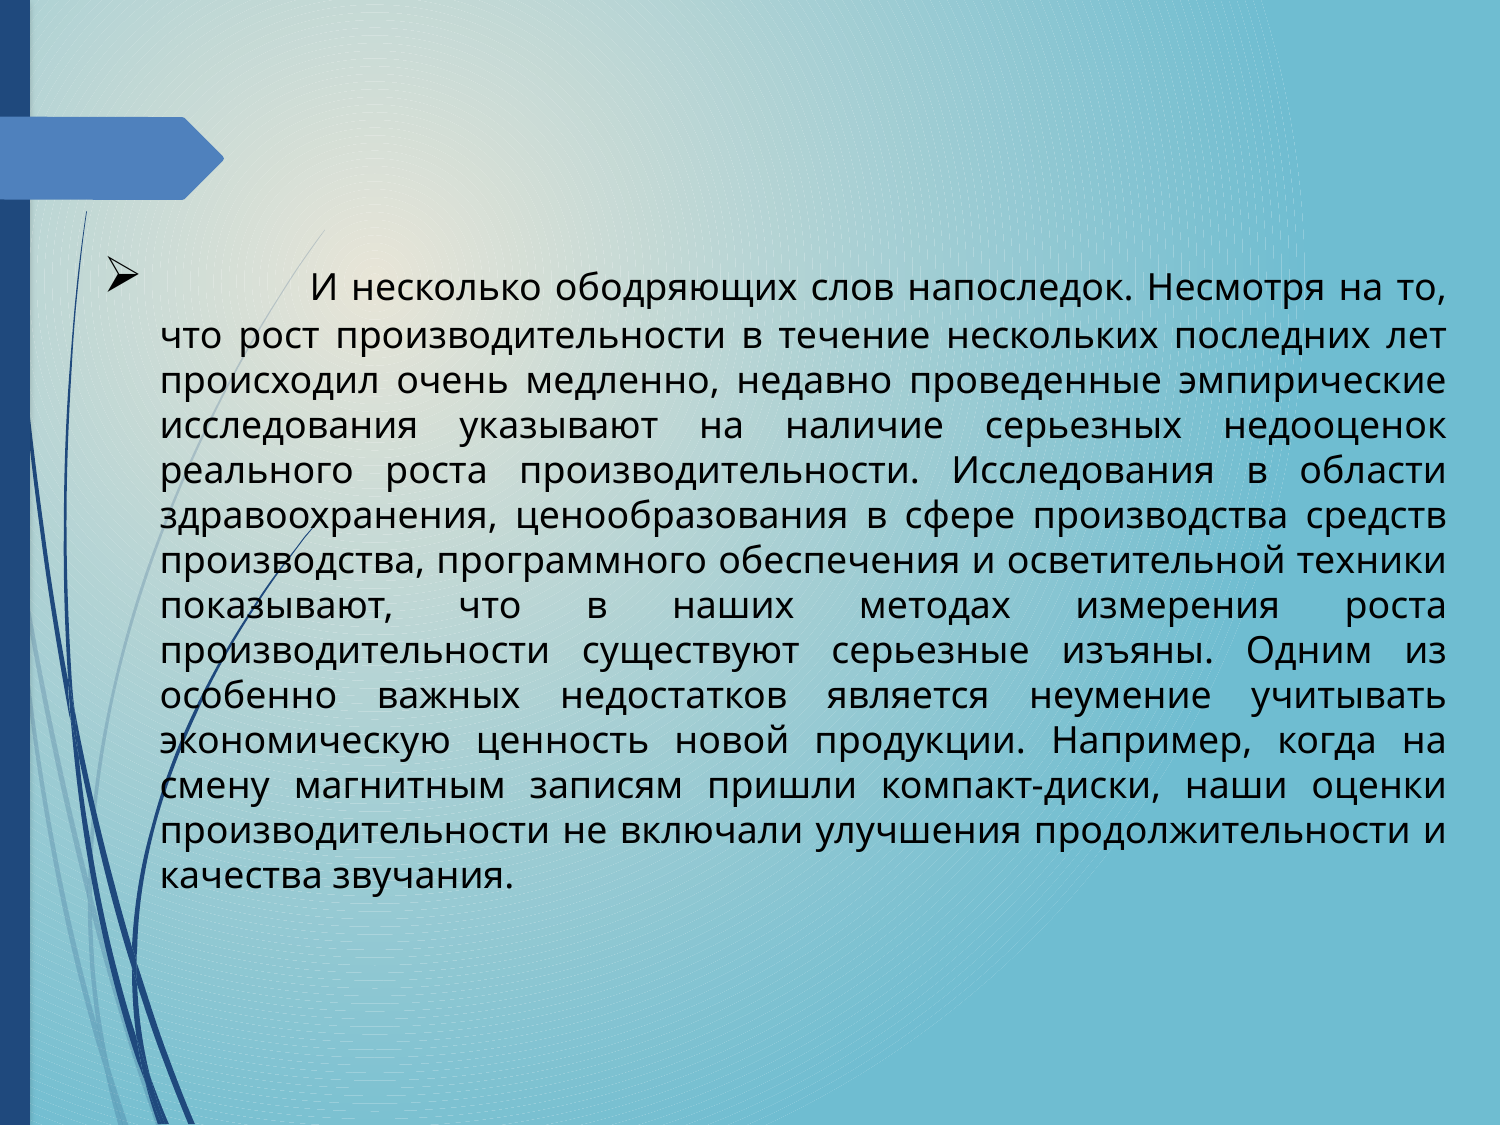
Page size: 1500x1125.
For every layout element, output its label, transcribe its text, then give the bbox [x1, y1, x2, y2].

text_box И несколько ободряющих слов напоследок. Несмотря на то, что рост производительности в течение нескольких последних лет происходил очень медленно, недавно проведенные эмпирические исследования указывают на наличие серьезных недооценок реального роста производительности. Исследования в области здравоохранения, ценообразования в сфере производства средств производства, программного обеспечения и осветительной техники показывают, что в наших методах измерения роста производительности существуют серьезные изъяны. Одним из особенно важных недостатков является неумение учитывать экономическую ценность новой продукции. Например, когда на смену магнитным записям пришли компакт-диски, наши оценки производительности не включали улучшения продолжительности и качества звучания. [88, 243, 1463, 904]
